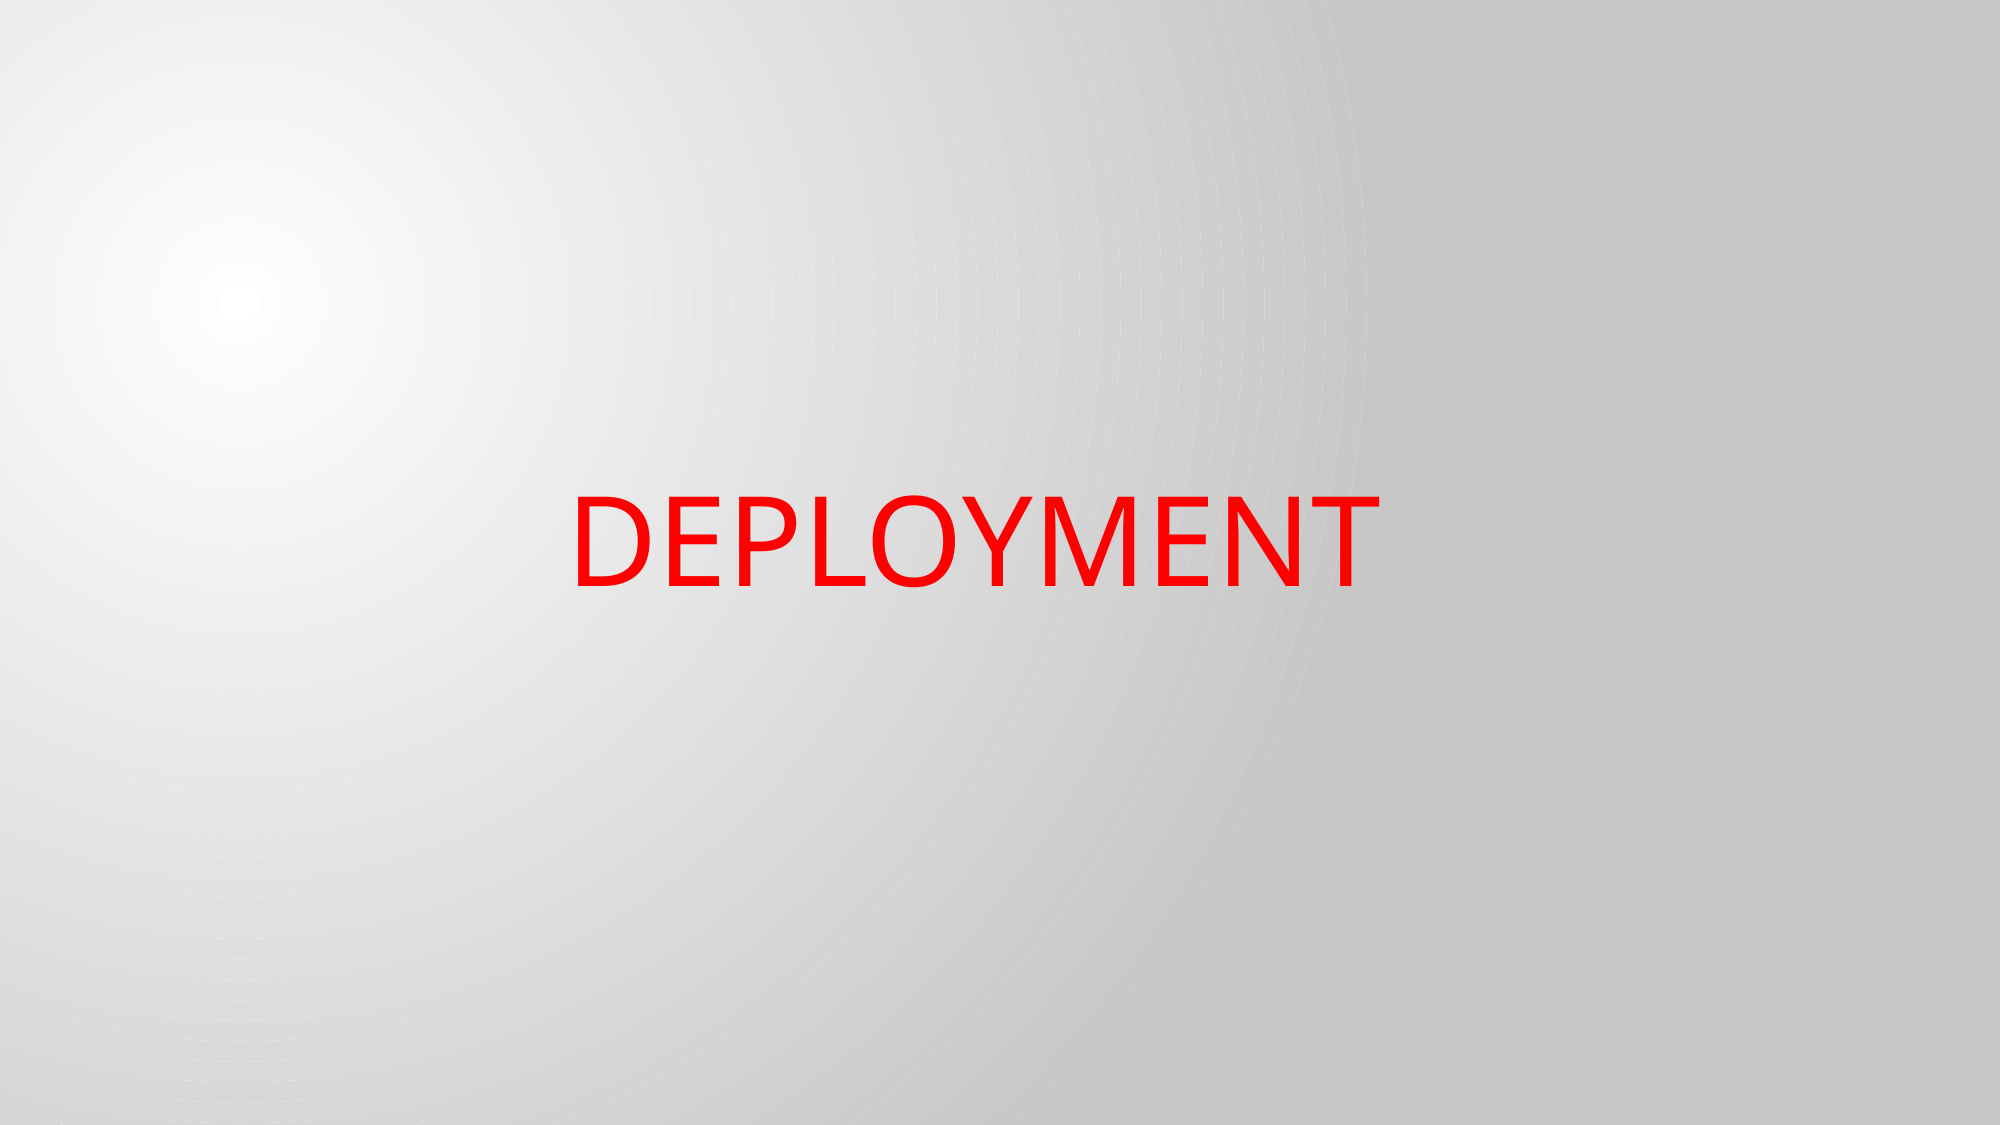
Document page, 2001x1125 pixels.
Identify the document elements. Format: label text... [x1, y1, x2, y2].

text_box DEPLOYMENT [551, 454, 1674, 620]
